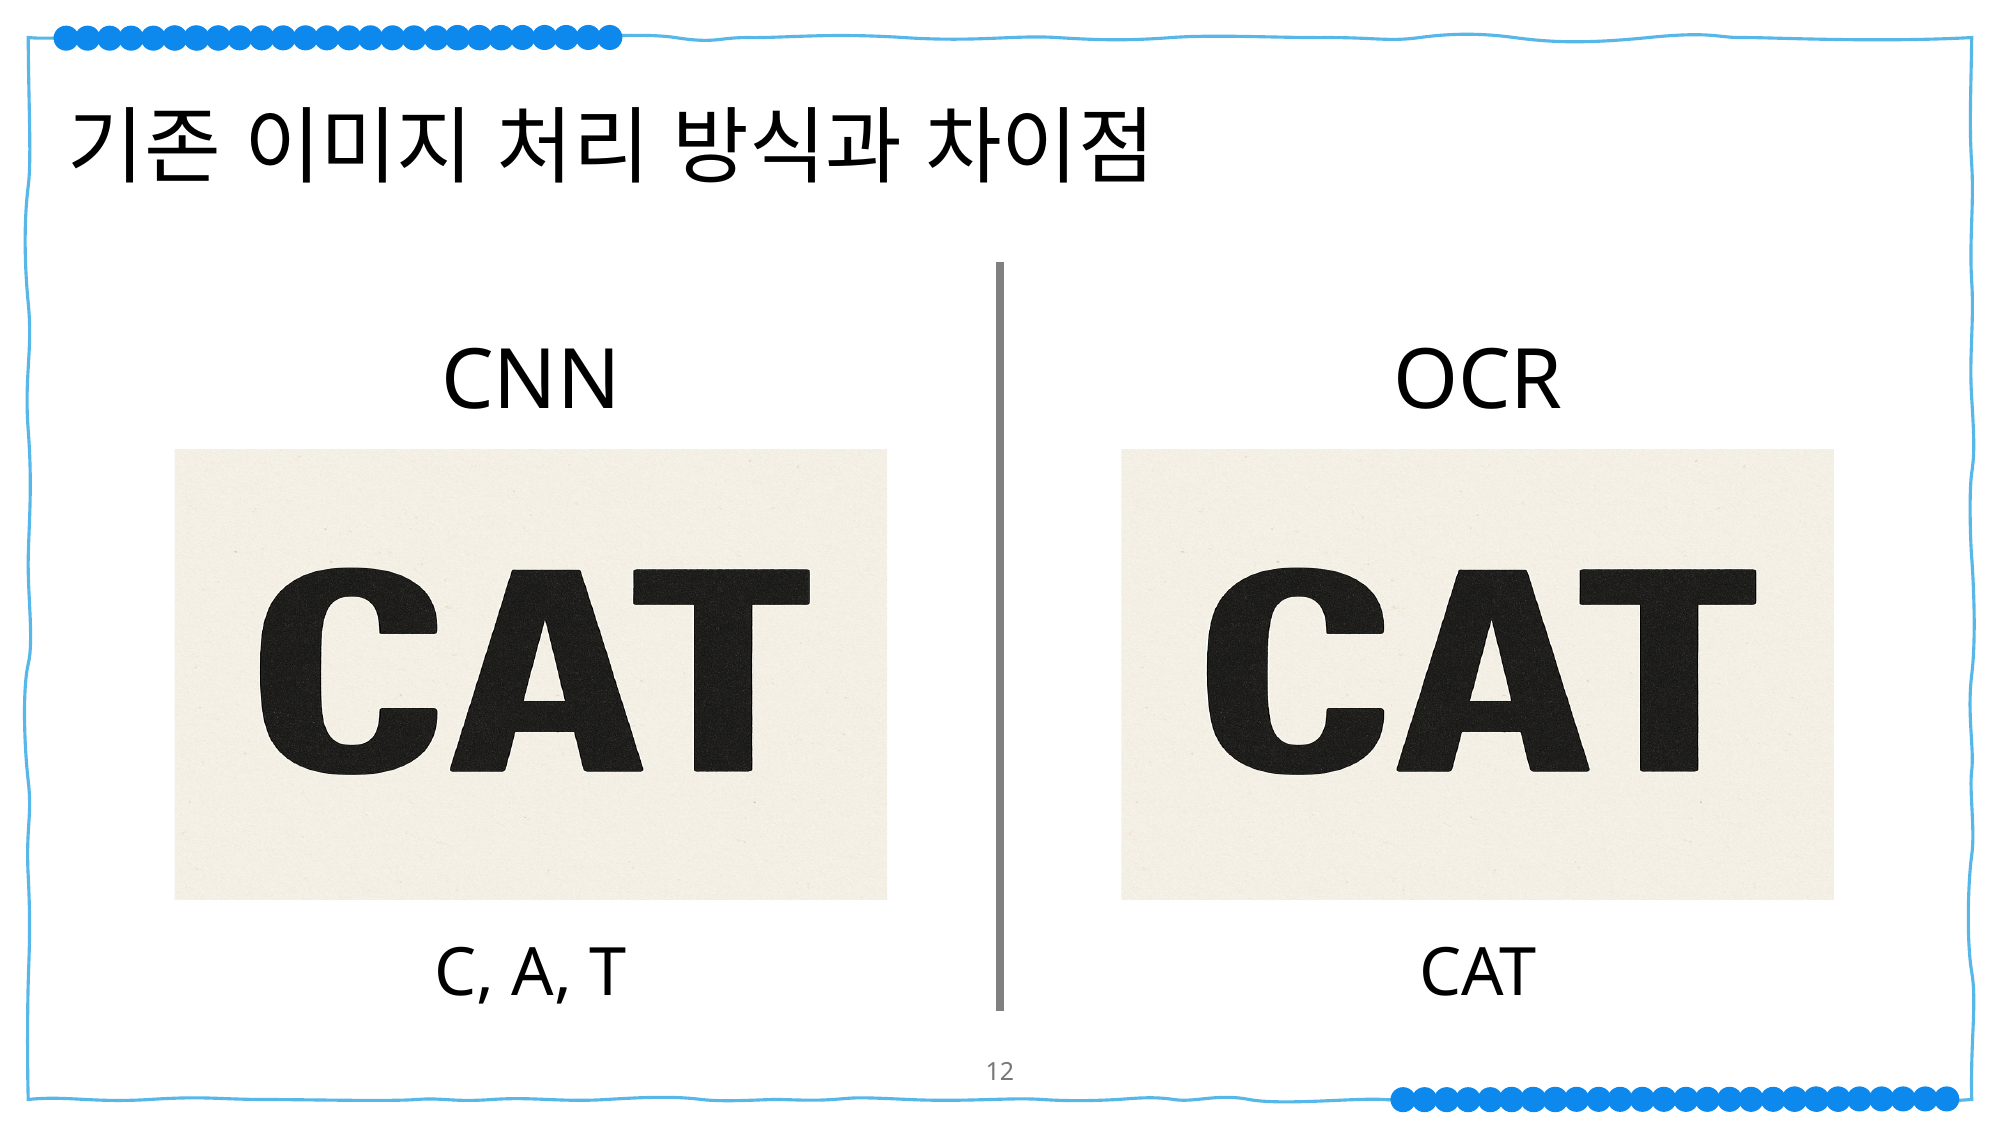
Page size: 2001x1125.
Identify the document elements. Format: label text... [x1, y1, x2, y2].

table_header CNN [175, 284, 887, 449]
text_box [1389, 1085, 1960, 1113]
table_cell [1121, 449, 1834, 899]
table_cell C, A, T [175, 899, 887, 1039]
table_header OCR [1121, 284, 1834, 449]
slide_number 11 [1094, 1099, 1225, 1103]
text_box [22, 32, 1976, 1104]
table_cell [175, 449, 887, 899]
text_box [53, 24, 623, 52]
table_cell CAT [1121, 899, 1834, 1039]
